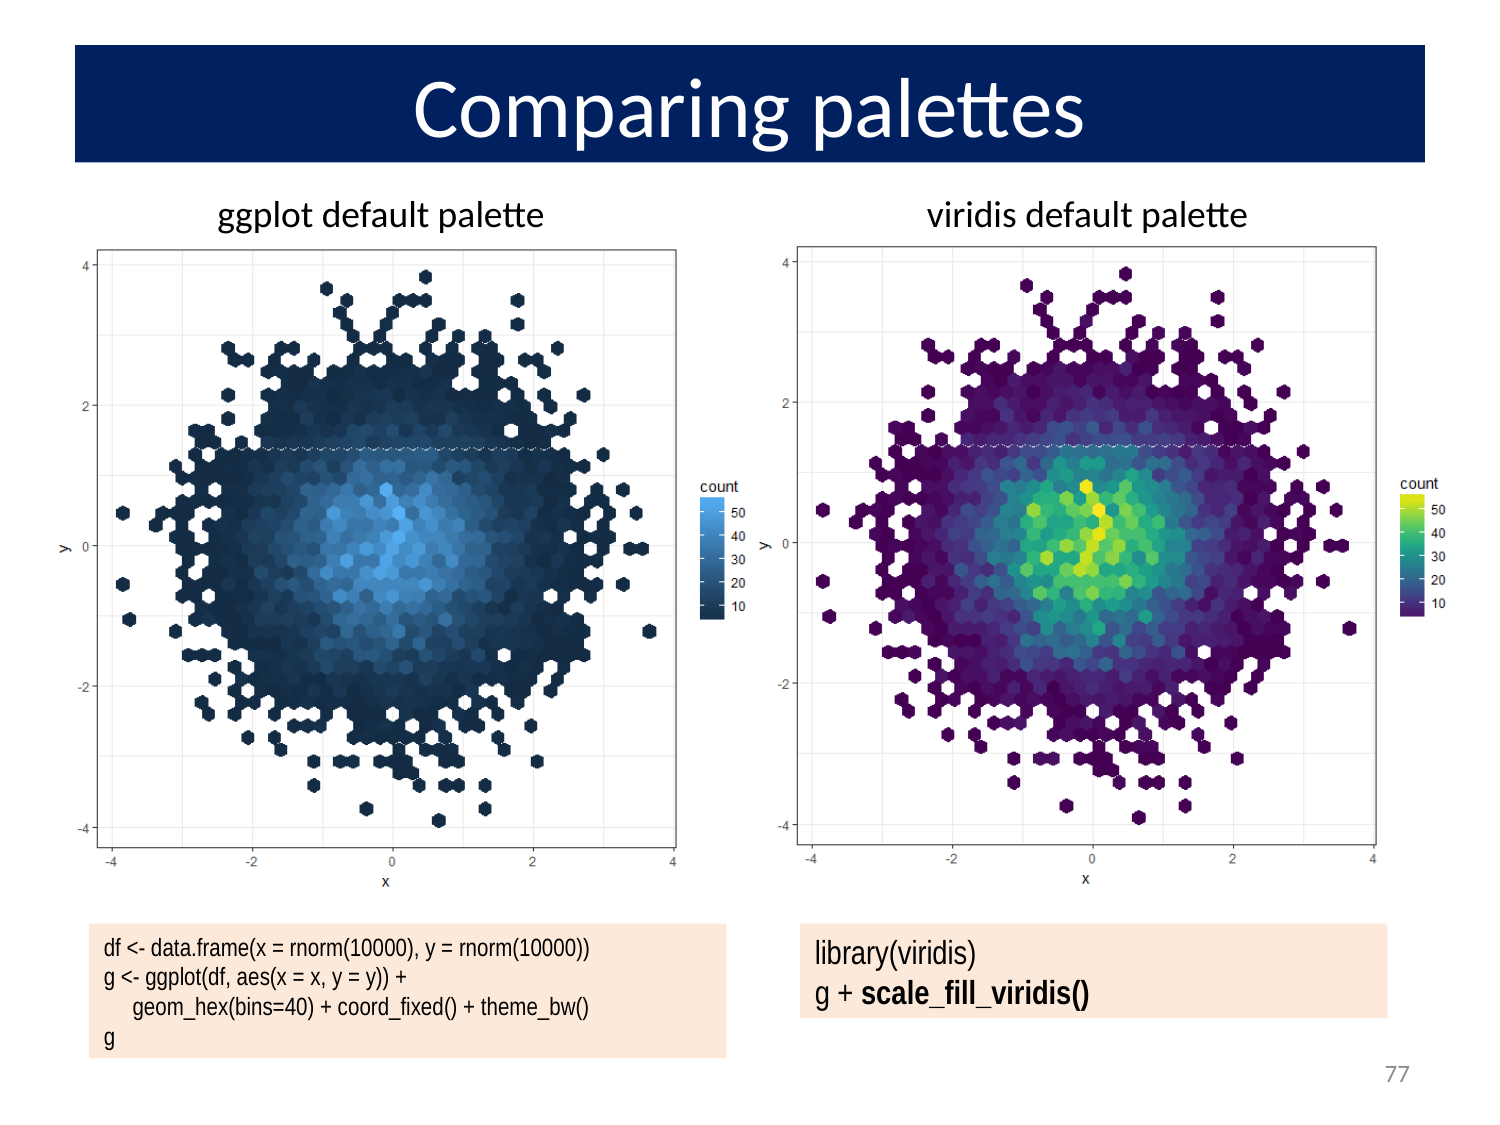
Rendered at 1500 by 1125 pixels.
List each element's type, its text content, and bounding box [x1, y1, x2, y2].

text_box df <- data.frame(x = rnorm(10000), y = rnorm(10000)) g <- ggplot(df, aes(x = x, y = y)) + geom_hex(bins=40) + coord_fixed() + theme_bw() g [89, 923, 727, 1059]
title Comparing palettes [75, 45, 1425, 163]
text_box viridis default palette [800, 182, 1375, 241]
picture [50, 242, 1450, 895]
text_box ggplot default palette [87, 182, 675, 241]
text_box library(viridis) g + scale_fill_viridis() [799, 923, 1388, 1019]
slide_number 77 [1074, 1042, 1425, 1103]
